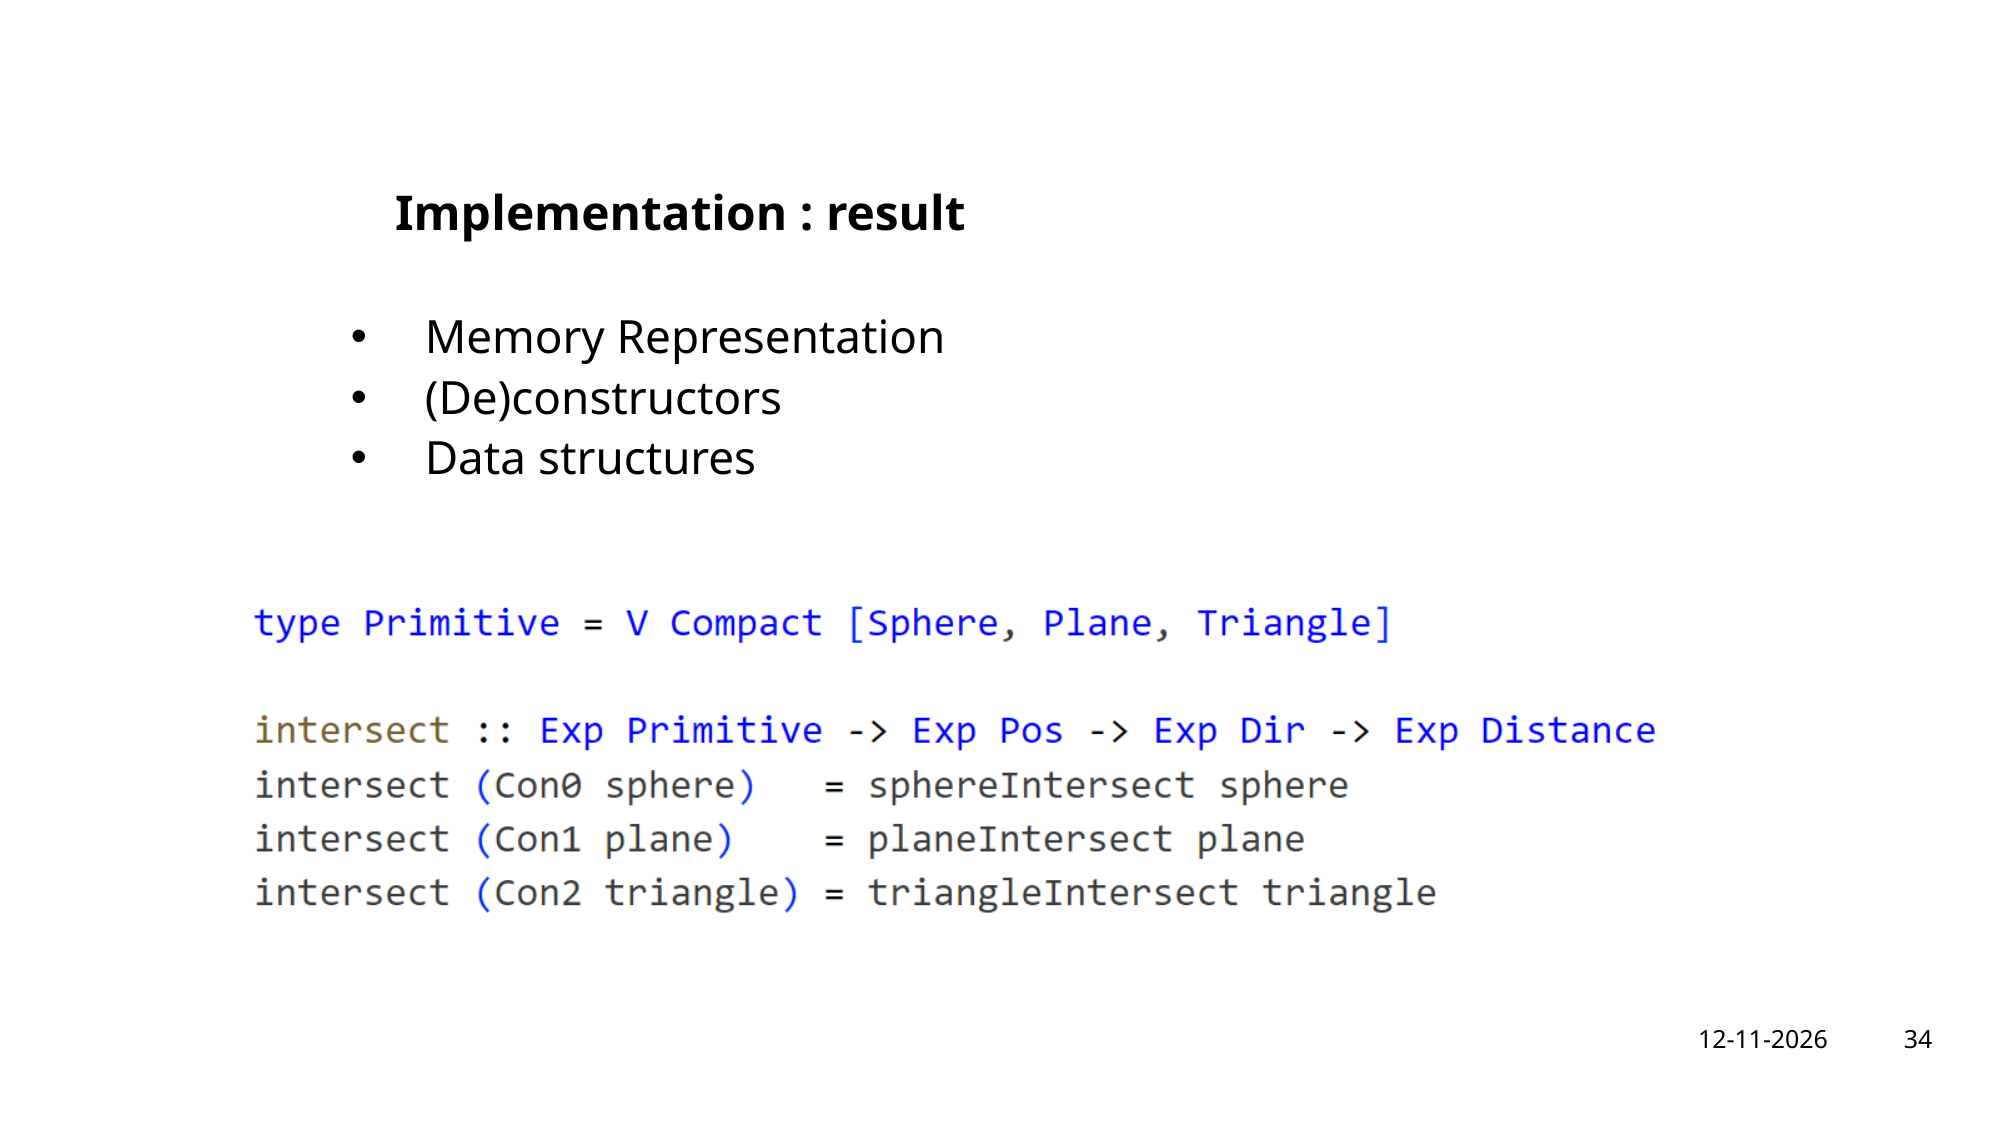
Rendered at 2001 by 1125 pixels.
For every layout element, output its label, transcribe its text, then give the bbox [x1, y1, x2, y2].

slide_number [1690, 1010, 1829, 1071]
title Implementation : result [380, 174, 1621, 276]
list Memory Representation (De)constructors Data structures [336, 295, 1577, 601]
slide_number 34 [1828, 1009, 1933, 1071]
picture [251, 602, 1665, 925]
